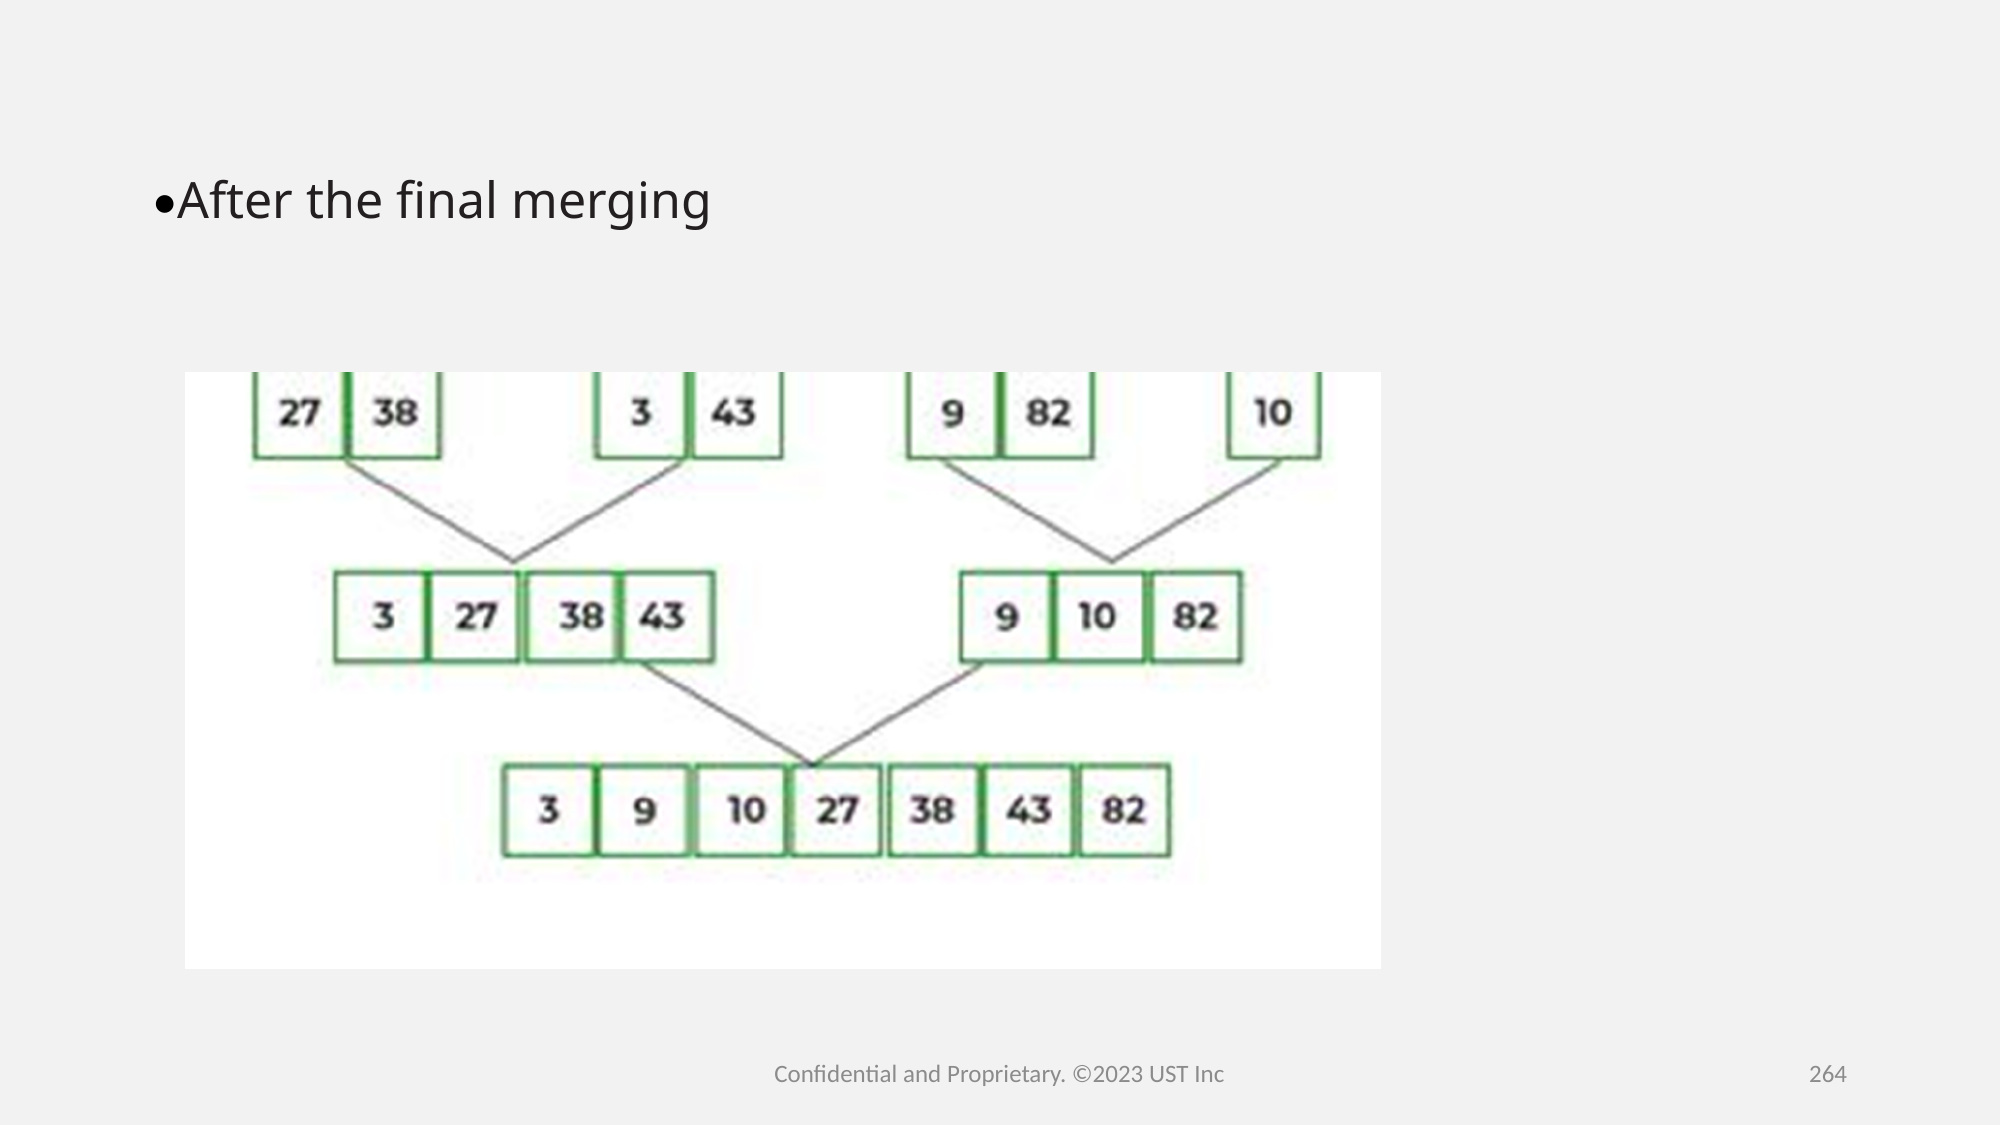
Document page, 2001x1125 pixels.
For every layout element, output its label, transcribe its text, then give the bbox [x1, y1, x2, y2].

list •After the final merging [137, 168, 1863, 1014]
slide_number 264 [1412, 1042, 1863, 1103]
picture [185, 372, 1381, 969]
footer Confidential and Proprietary. ©2023 UST Inc [662, 1042, 1338, 1103]
